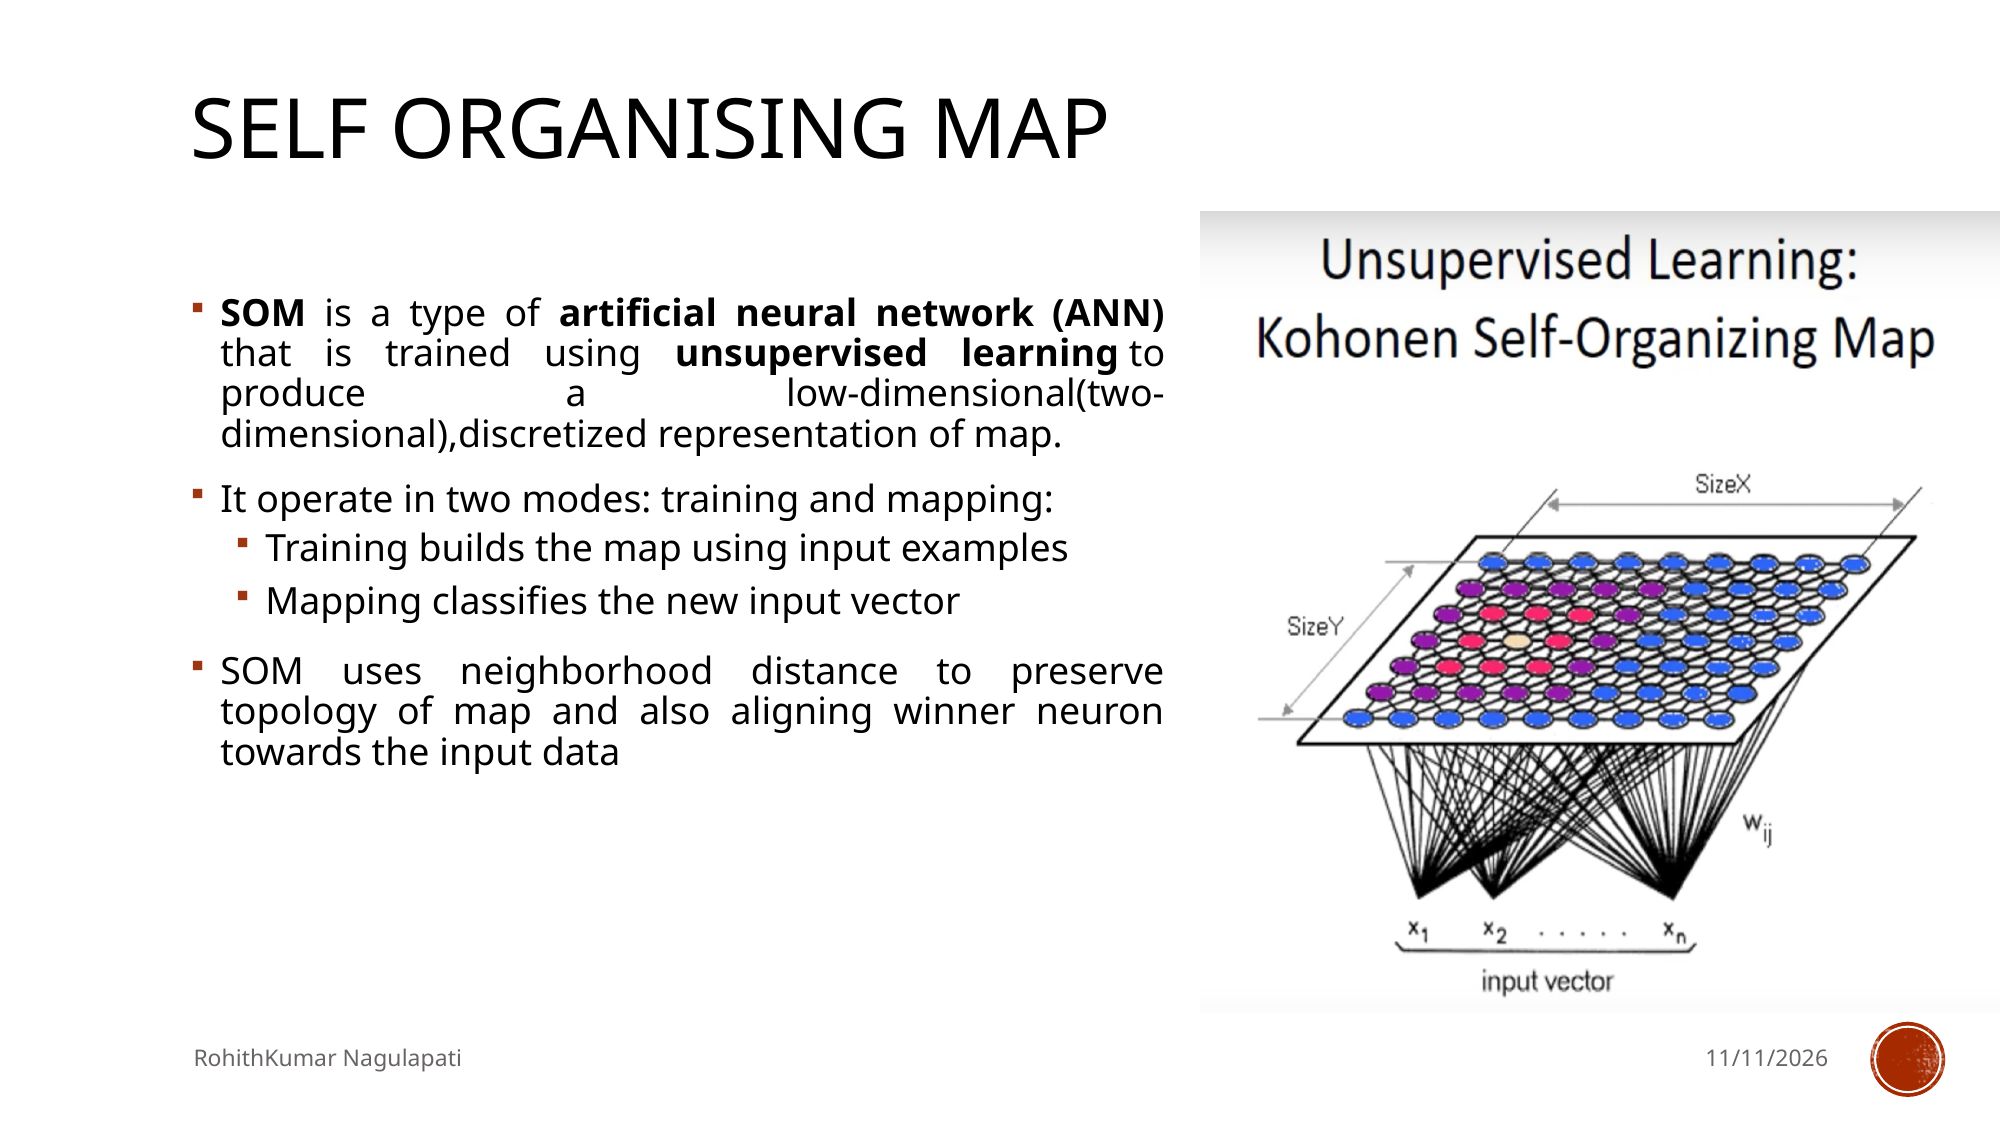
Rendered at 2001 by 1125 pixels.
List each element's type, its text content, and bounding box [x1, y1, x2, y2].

footer RohithKumar Nagulapati [178, 1028, 1217, 1089]
list SOM is a type of artificial neural network (ANN) that is trained using unsupervised learning to produce a low-dimensional(two-dimensional),discretized representation of map. It operate in two modes: training and mapping: Training builds the map using input examples Mapping classifies the new input vector SOM uses neighborhood distance to preserve topology of map and also aligning winner neuron towards the input data [175, 211, 1181, 1013]
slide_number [1306, 1028, 1844, 1089]
title Self ORGANISING MAP [175, 79, 1826, 185]
picture [1200, 211, 2000, 1013]
